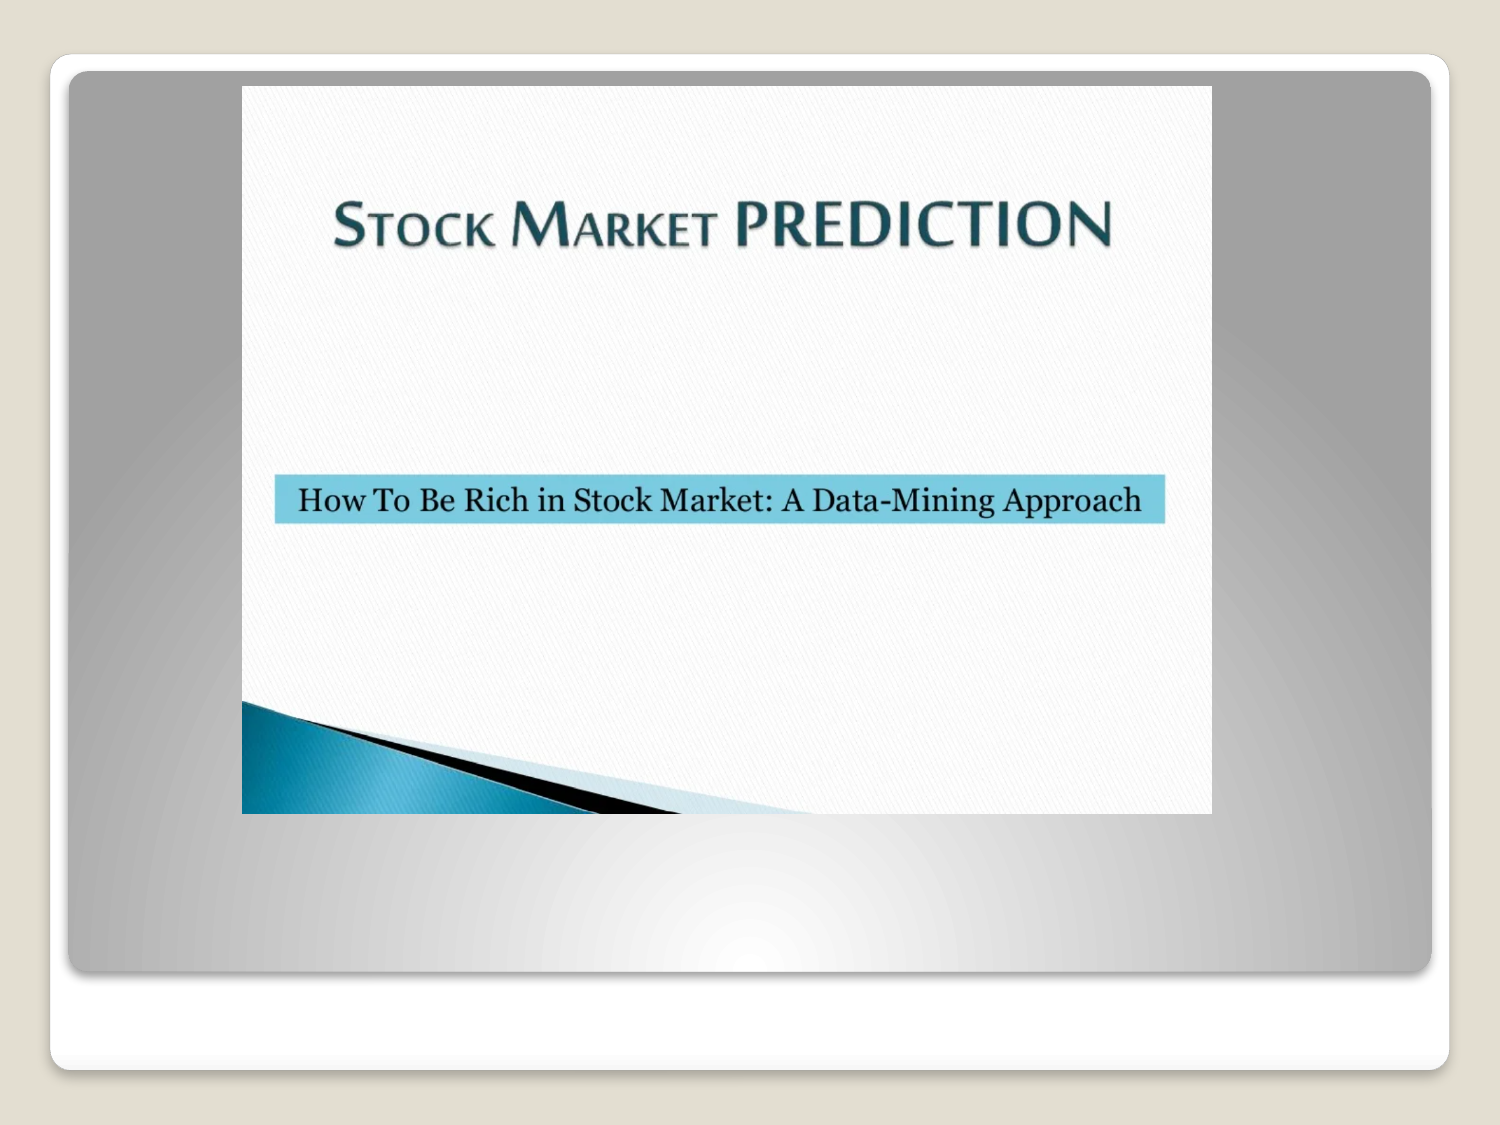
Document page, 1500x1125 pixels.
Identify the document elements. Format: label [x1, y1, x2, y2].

list [241, 86, 1213, 815]
